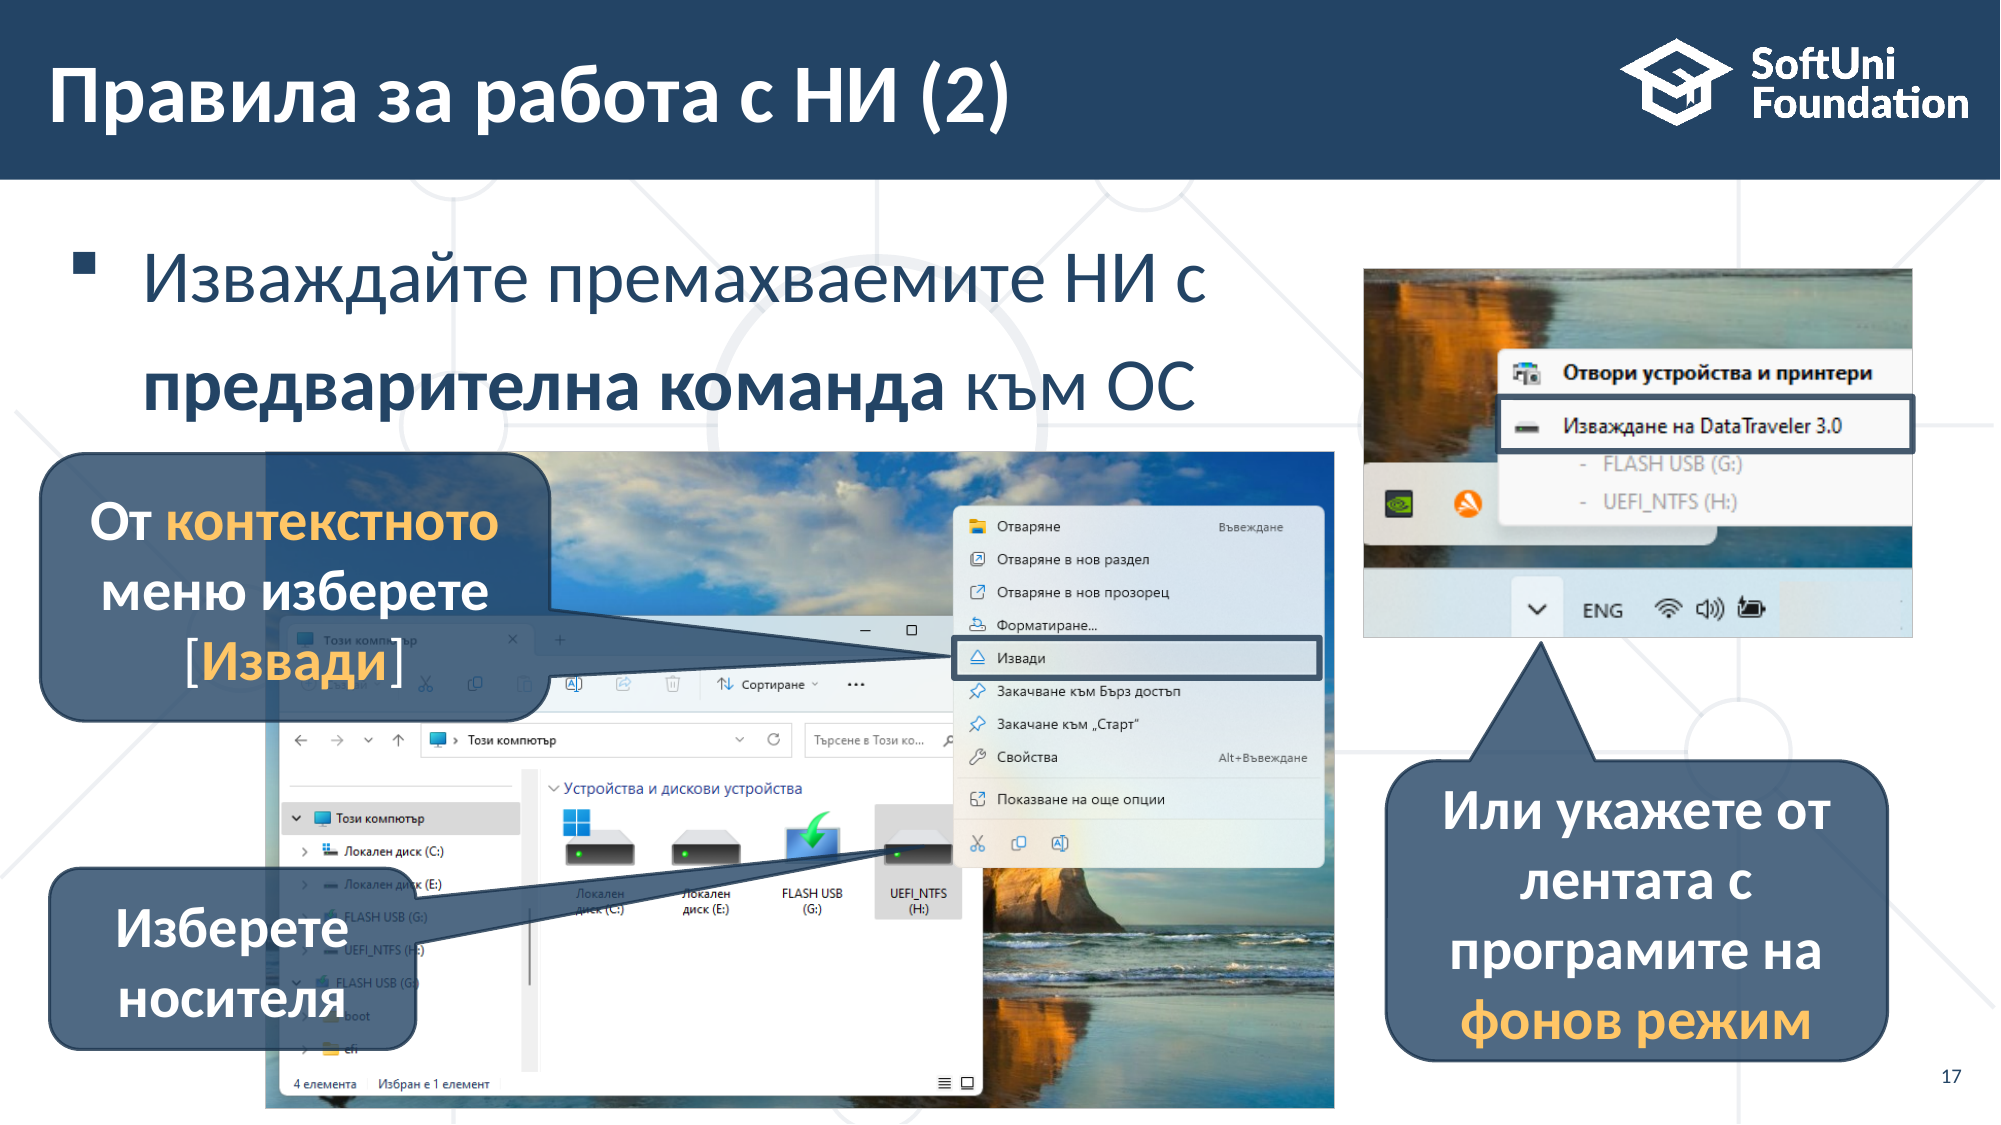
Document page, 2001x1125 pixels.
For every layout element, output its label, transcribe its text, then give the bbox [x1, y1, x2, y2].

list Изваждайте премахваемите НИ с предварителна команда към ОС [49, 203, 1355, 550]
title Правила за работа с НИ (2) [31, 16, 1591, 162]
picture [1363, 268, 1913, 639]
text_box От контекстното меню изберете [Извади] [38, 451, 263, 724]
slide_number 17 [1897, 1049, 1968, 1101]
text_box Изберете носителя [47, 866, 260, 1052]
picture [1619, 38, 1968, 126]
text_box Или укажете от лентата с програмите на фонов режим [1384, 647, 1890, 1063]
picture [265, 451, 1335, 1109]
